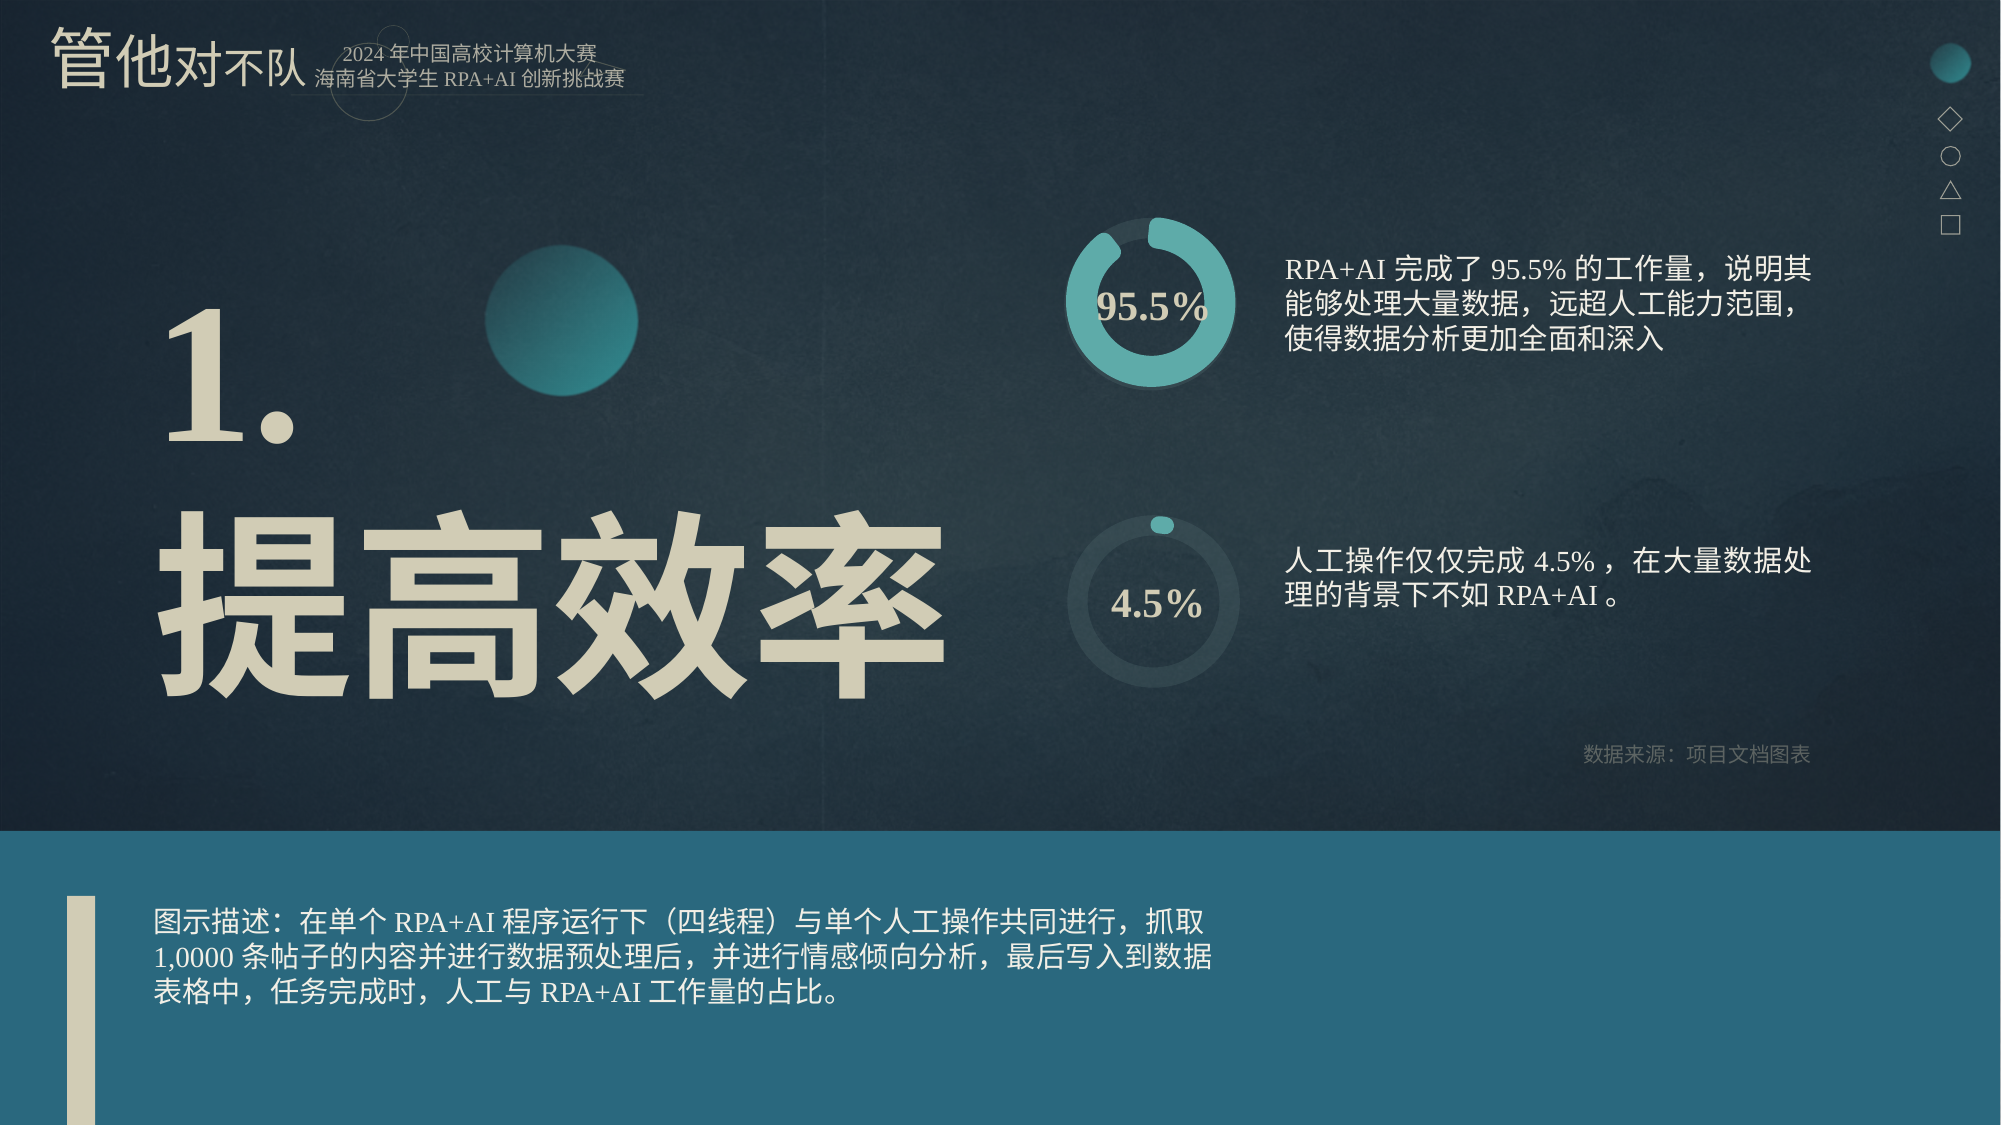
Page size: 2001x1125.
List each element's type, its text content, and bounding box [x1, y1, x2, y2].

text_box [1063, 216, 1238, 392]
text_box [1931, 44, 1970, 82]
text_box 数据来源：项目文档图表 [1568, 733, 1827, 774]
text_box [1073, 240, 1113, 334]
text_box RPA+AI完成了95.5%的工作量，说明其能够处理大量数据，远超人工能力范围，使得数据分析更加全面和深入 [1270, 243, 1829, 363]
text_box [1066, 514, 1235, 689]
text_box 1. 提高效率 [138, 233, 1069, 729]
text_box 95.5% [1081, 271, 1231, 336]
text_box 人工操作仅仅完成4.5%，在大量数据处理的背景下不如RPA+AI。 [1270, 534, 1829, 620]
text_box [66, 895, 96, 1125]
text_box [1938, 107, 1963, 235]
text_box 4.5% [1096, 568, 1244, 634]
text_box [0, 830, 2000, 1125]
text_box [1155, 225, 1221, 271]
text_box [1082, 336, 1221, 380]
text_box 图示描述：在单个RPA+AI程序运行下（四线程）与单个人工操作共同进行，抓取 1,0000条帖子的内容并进行数据预处理后，并进行情感倾向分析，最后写入到数据表格中，任务完成时，人工与RPA+AI工作量的占比。 [138, 895, 1229, 1016]
